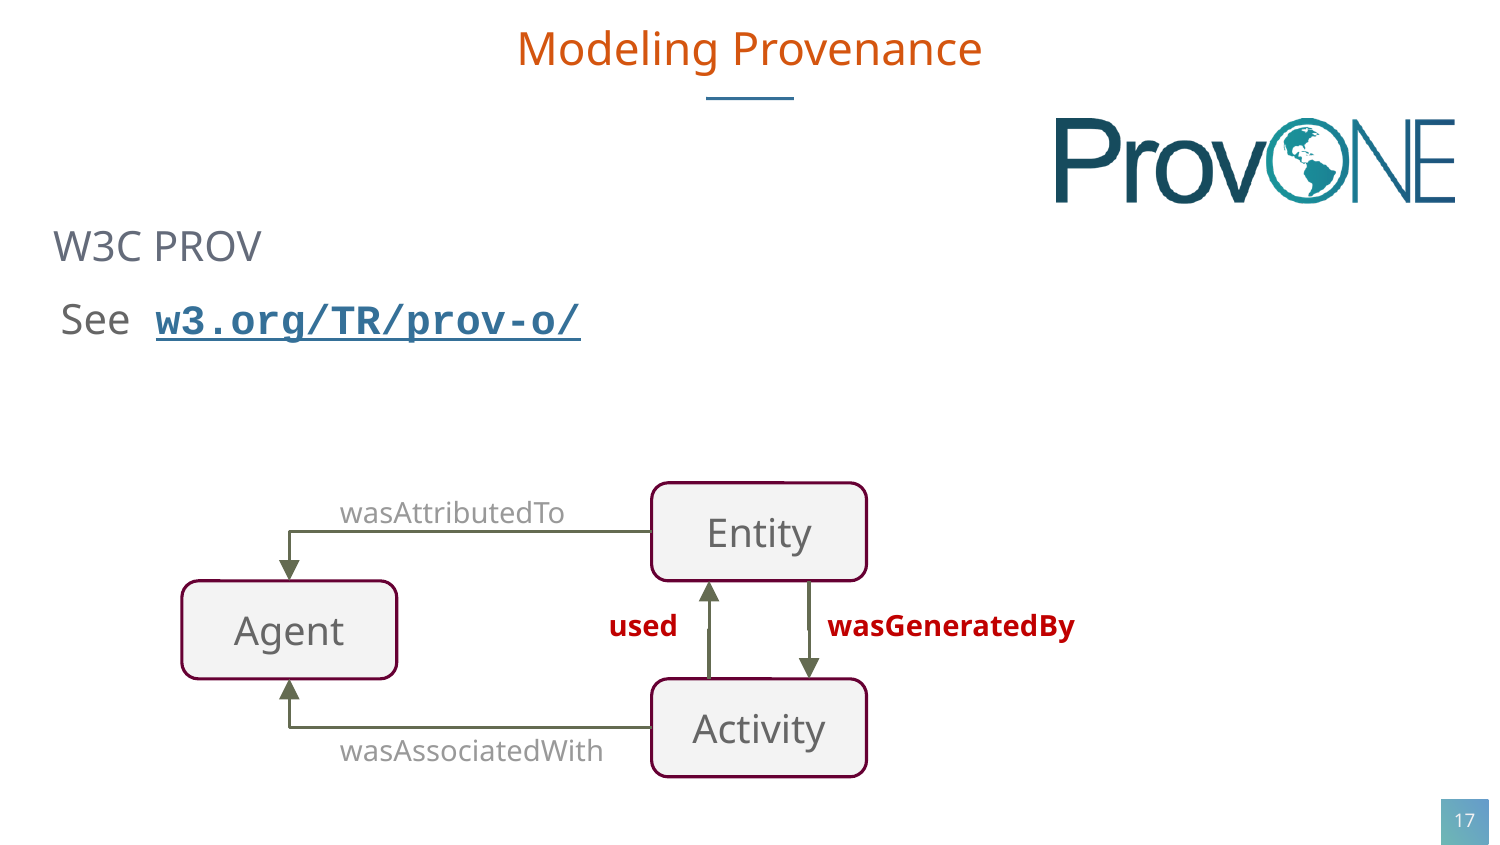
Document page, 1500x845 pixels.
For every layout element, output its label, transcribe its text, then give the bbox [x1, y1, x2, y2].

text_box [181, 479, 1130, 781]
slide_number 17 [1451, 807, 1478, 836]
picture [1056, 118, 1455, 205]
list Modeling Provenance [198, 16, 1301, 85]
text_box See w3.org/TR/prov-o/ [52, 284, 590, 352]
list W3C PROV [47, 217, 1457, 738]
